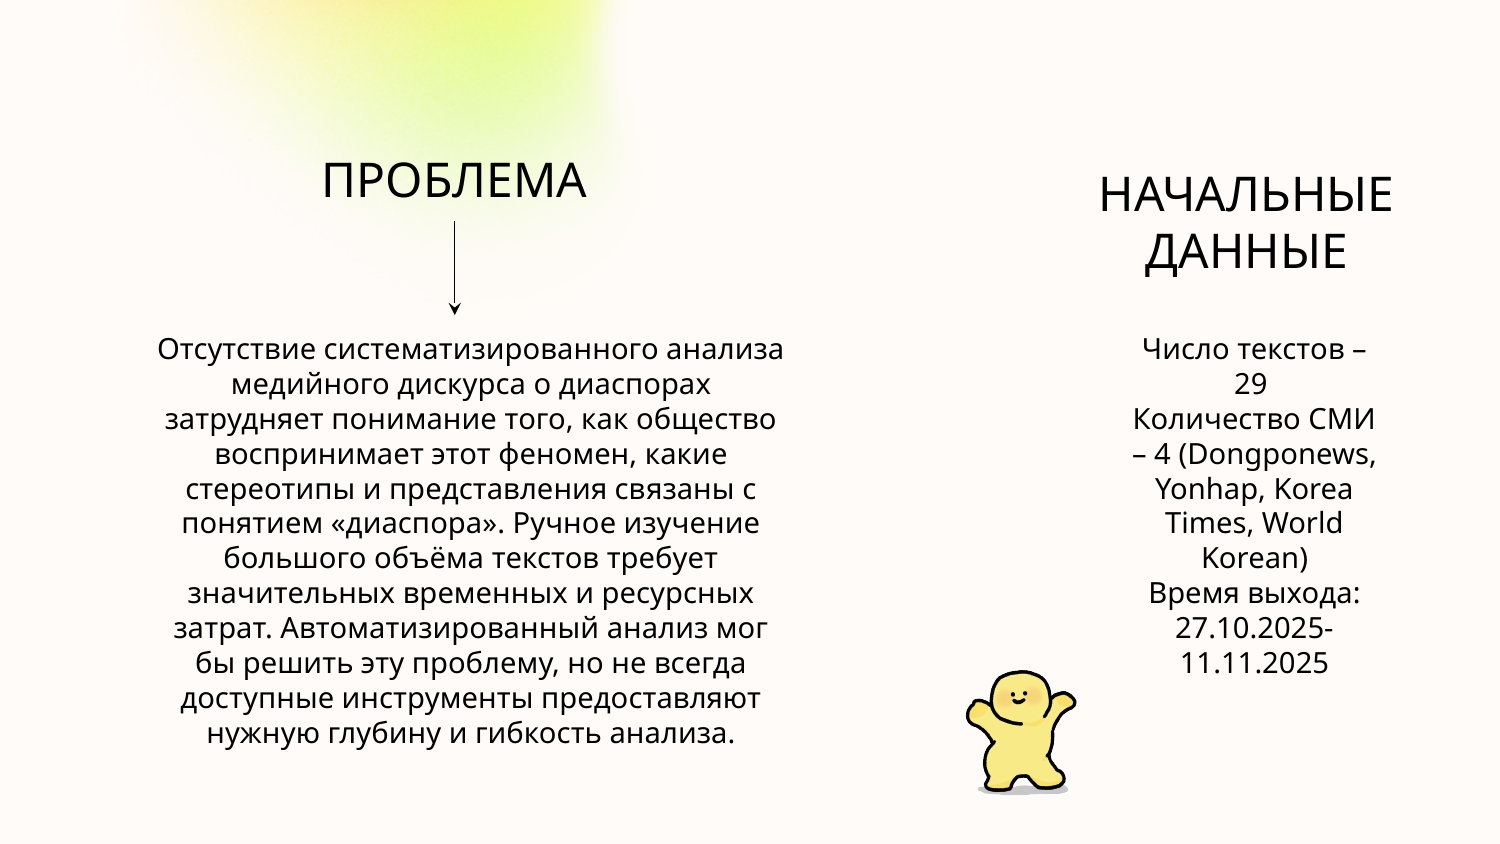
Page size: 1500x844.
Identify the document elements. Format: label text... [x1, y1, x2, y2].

text_box Число текстов – 29 Количество СМИ – 4 (Dongponews, Yonhap, Korea Times, World Korean) Время выхода: 27.10.2025-11.11.2025 [1110, 315, 1399, 706]
picture [950, 634, 1092, 818]
text_box ПРОБЛЕМА [252, 138, 658, 223]
text_box Отсутствие систематизированного анализа медийного дискурса о диаспорах затрудняет понимание того, как общество воспринимает этот феномен, какие стереотипы и представления связаны с понятием «диаспора». Ручное изучение большого объёма текстов требует значительных временных и ресурсных затрат. Автоматизированный анализ мог бы решить эту проблему, но не всегда доступные инструменты предоставляют нужную глубину и гибкость анализа. [135, 315, 807, 786]
text_box НАЧАЛЬНЫЕ ДАННЫЕ [1078, 209, 1416, 294]
